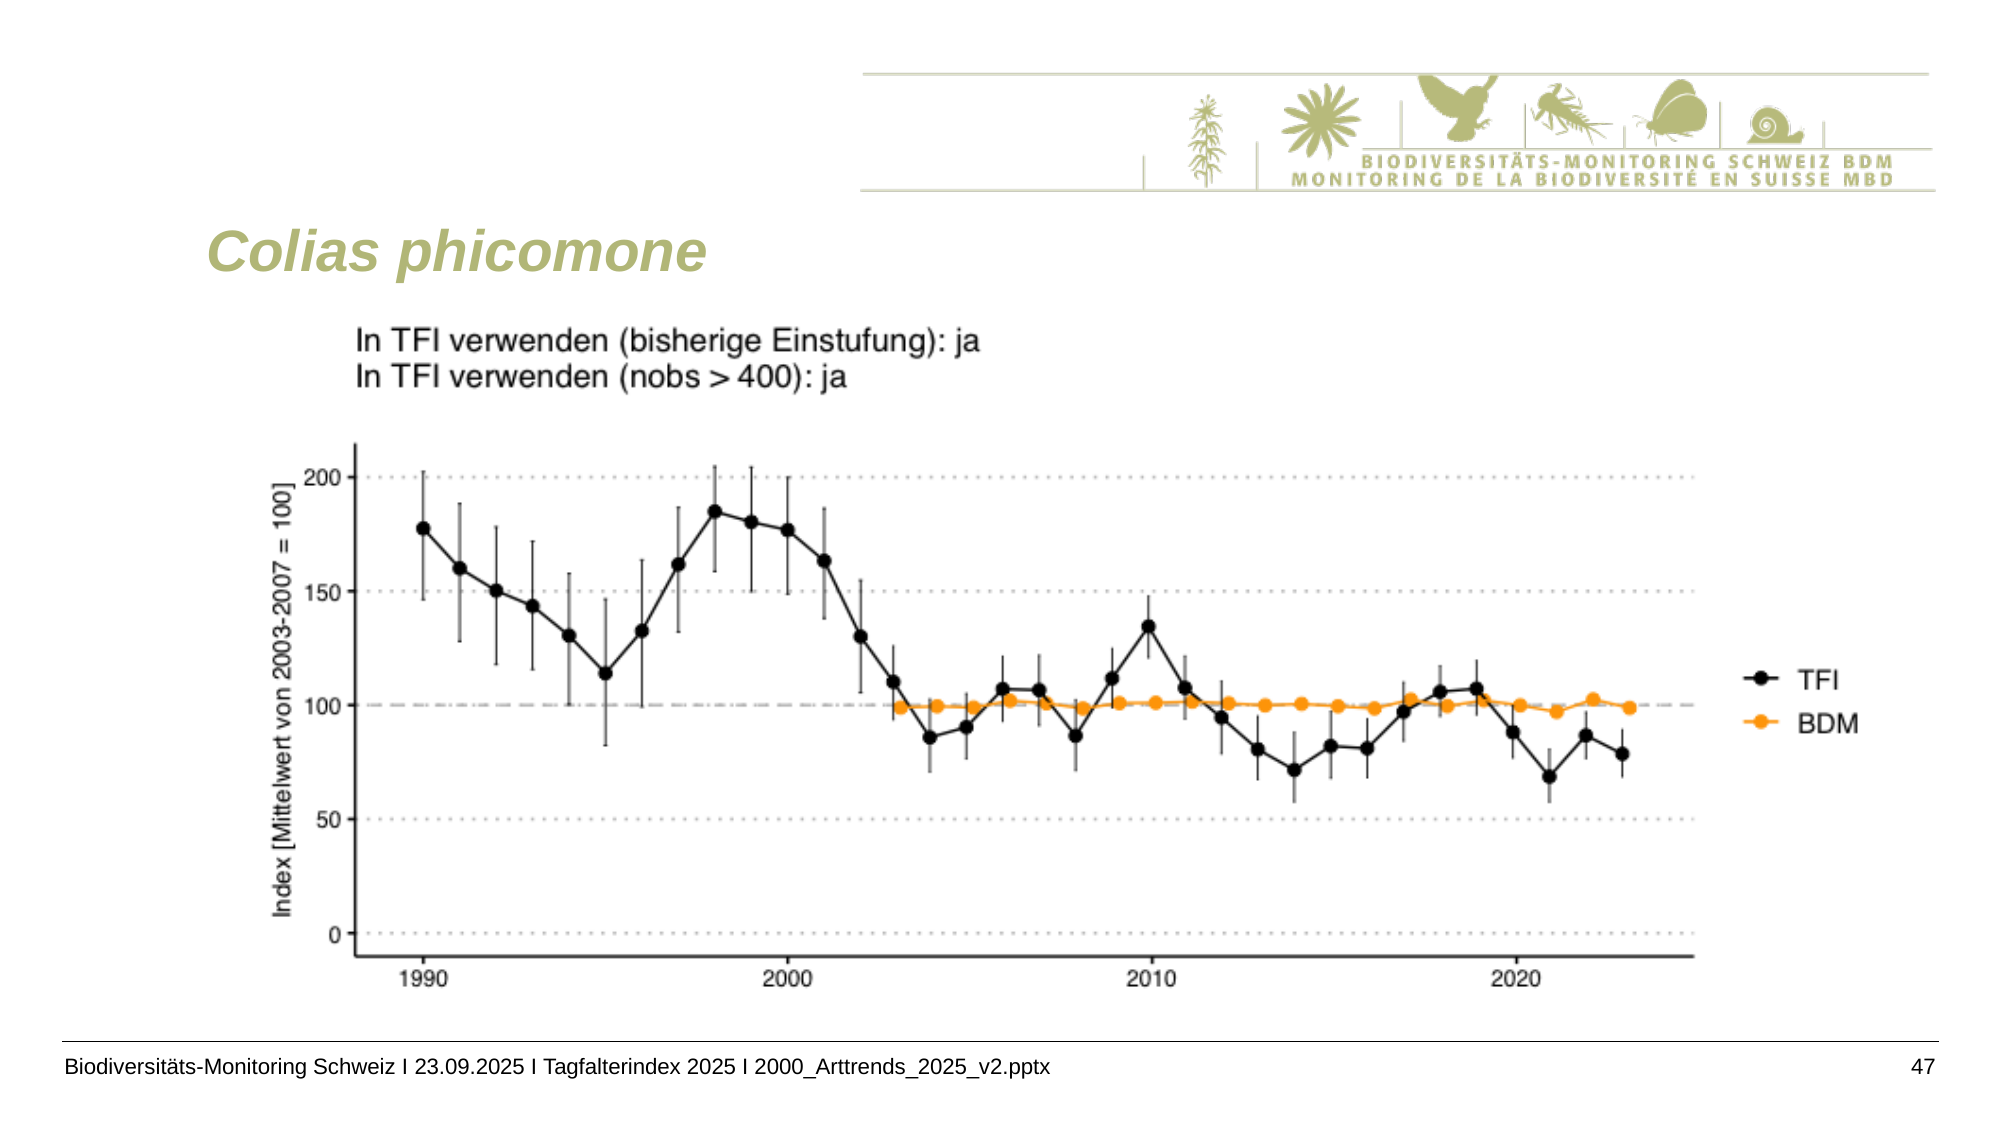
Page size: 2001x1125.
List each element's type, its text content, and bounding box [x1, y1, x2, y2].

footer Biodiversitäts-Monitoring Schweiz I 23.09.2025 I Tagfalterindex 2025 I 2000_Arttrends_2025_v2.pptx [64, 1052, 1287, 1080]
title Colias phicomone [206, 213, 1941, 301]
picture [258, 312, 1890, 1038]
